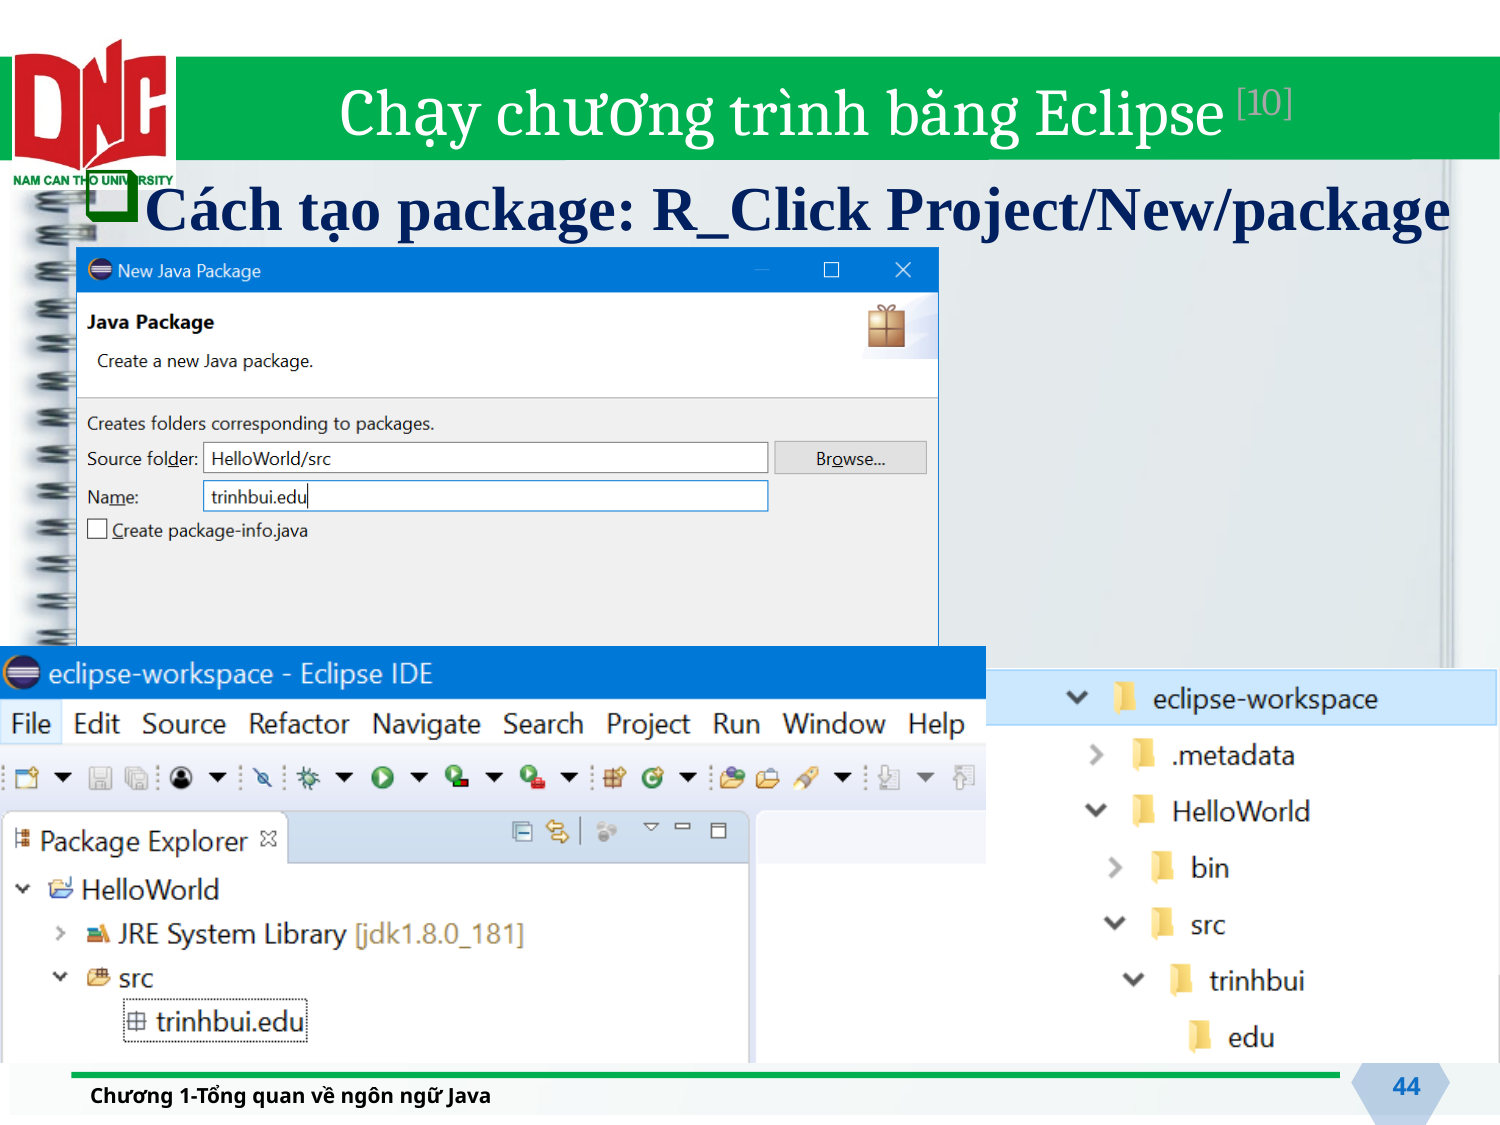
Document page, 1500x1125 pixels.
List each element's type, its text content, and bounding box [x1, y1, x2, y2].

slide_number 44 [1350, 1072, 1436, 1104]
list Cách tạo package: R_Click Project/New/package [64, 160, 1496, 667]
title Chạy chương trình bằng Eclipse [10] [187, 62, 1449, 155]
picture [0, 37, 1500, 1115]
slide_number Chương 1-Tổng quan về ngôn ngữ Java [75, 1074, 713, 1116]
